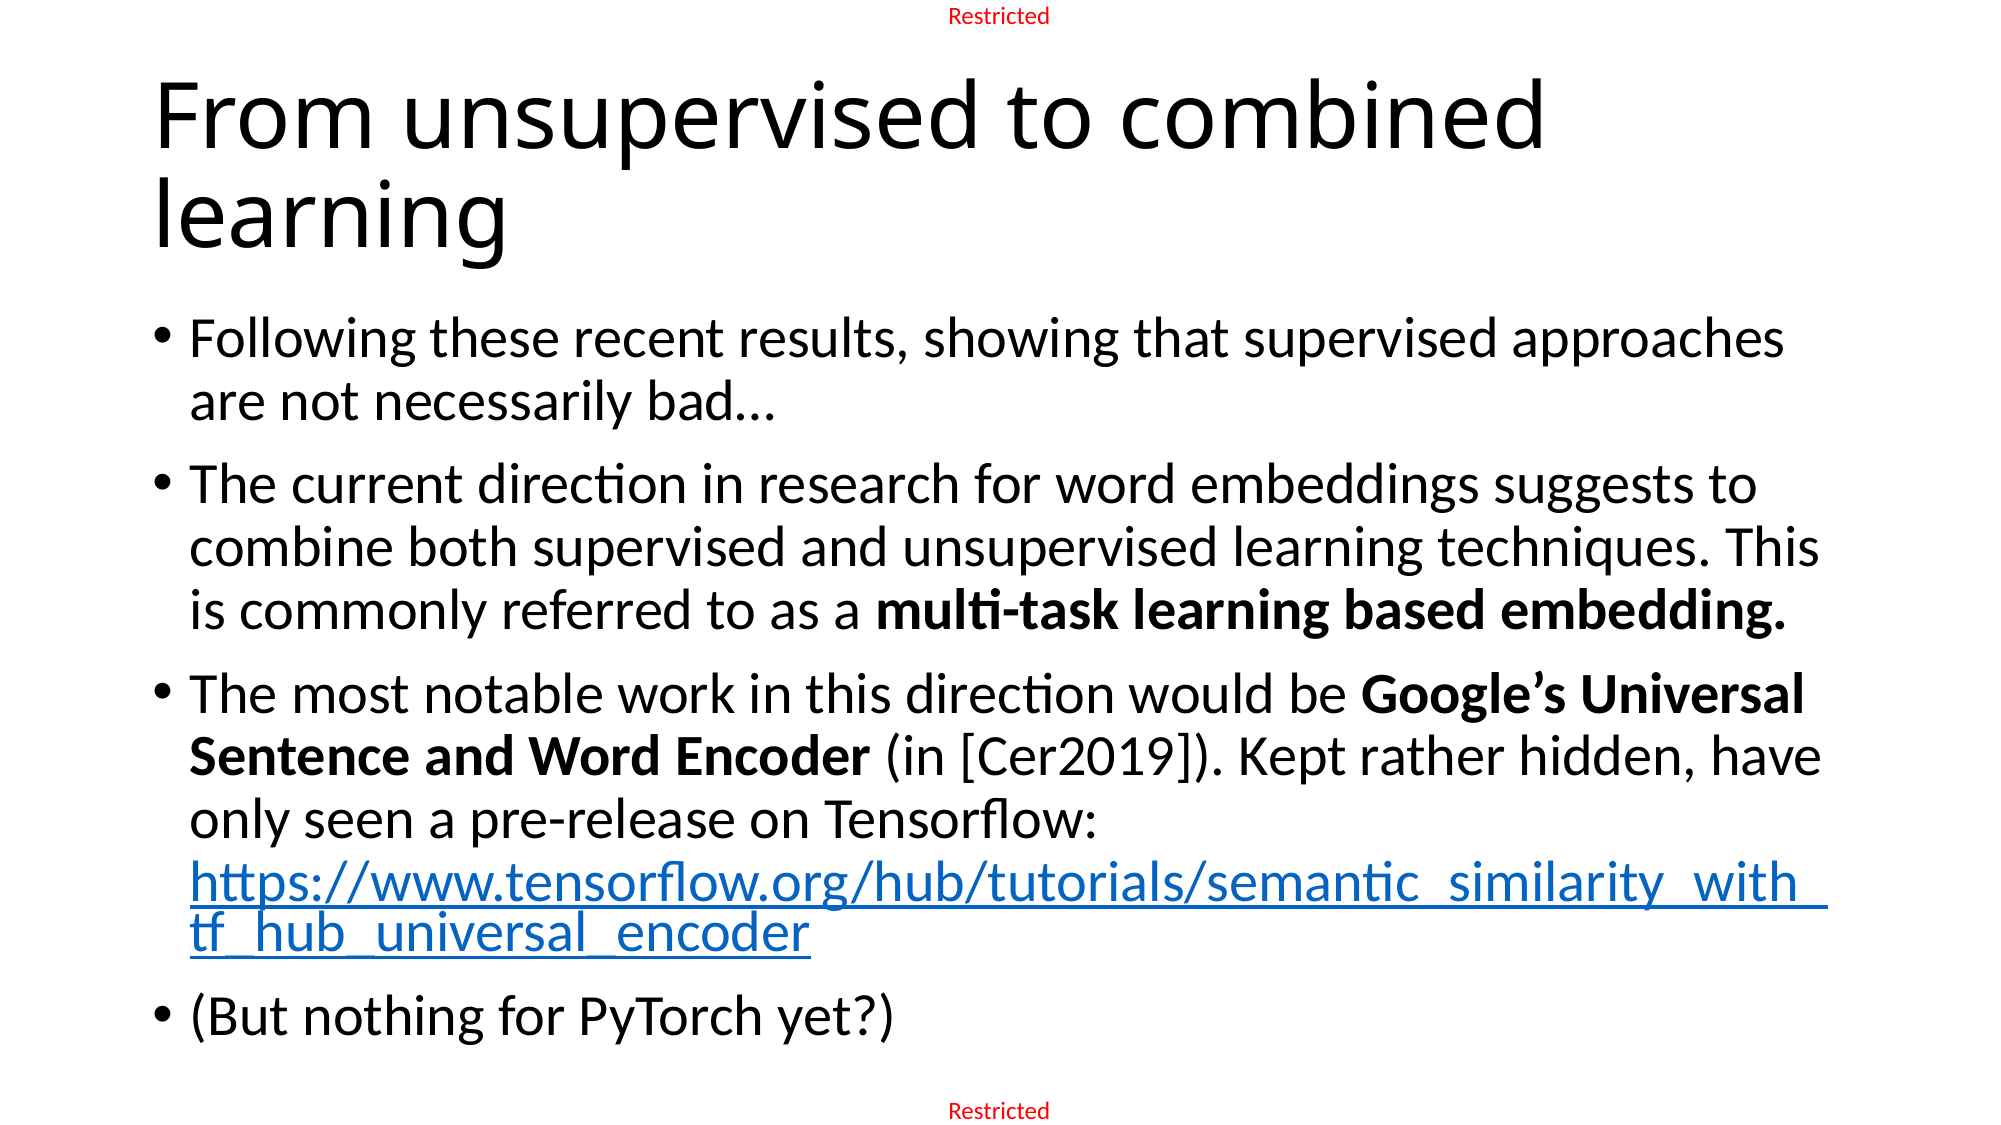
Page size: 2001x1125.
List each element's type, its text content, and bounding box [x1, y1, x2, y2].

list Following these recent results, showing that supervised approaches are not necessarily bad… The current direction in research for word embeddings suggests to combine both supervised and unsupervised learning techniques. This is commonly referred to as a multi-task learning based embedding. The most notable work in this direction would be Google’s Universal Sentence and Word Encoder (in [Cer2019]). Kept rather hidden, have only seen a pre-release on Tensorflow: https://www.tensorflow.org/hub/tutorials/semantic_similarity_with_tf_hub_universal_encoder (But nothing for PyTorch yet?) [137, 299, 1863, 1125]
title From unsupervised to combined learning [137, 59, 1863, 278]
